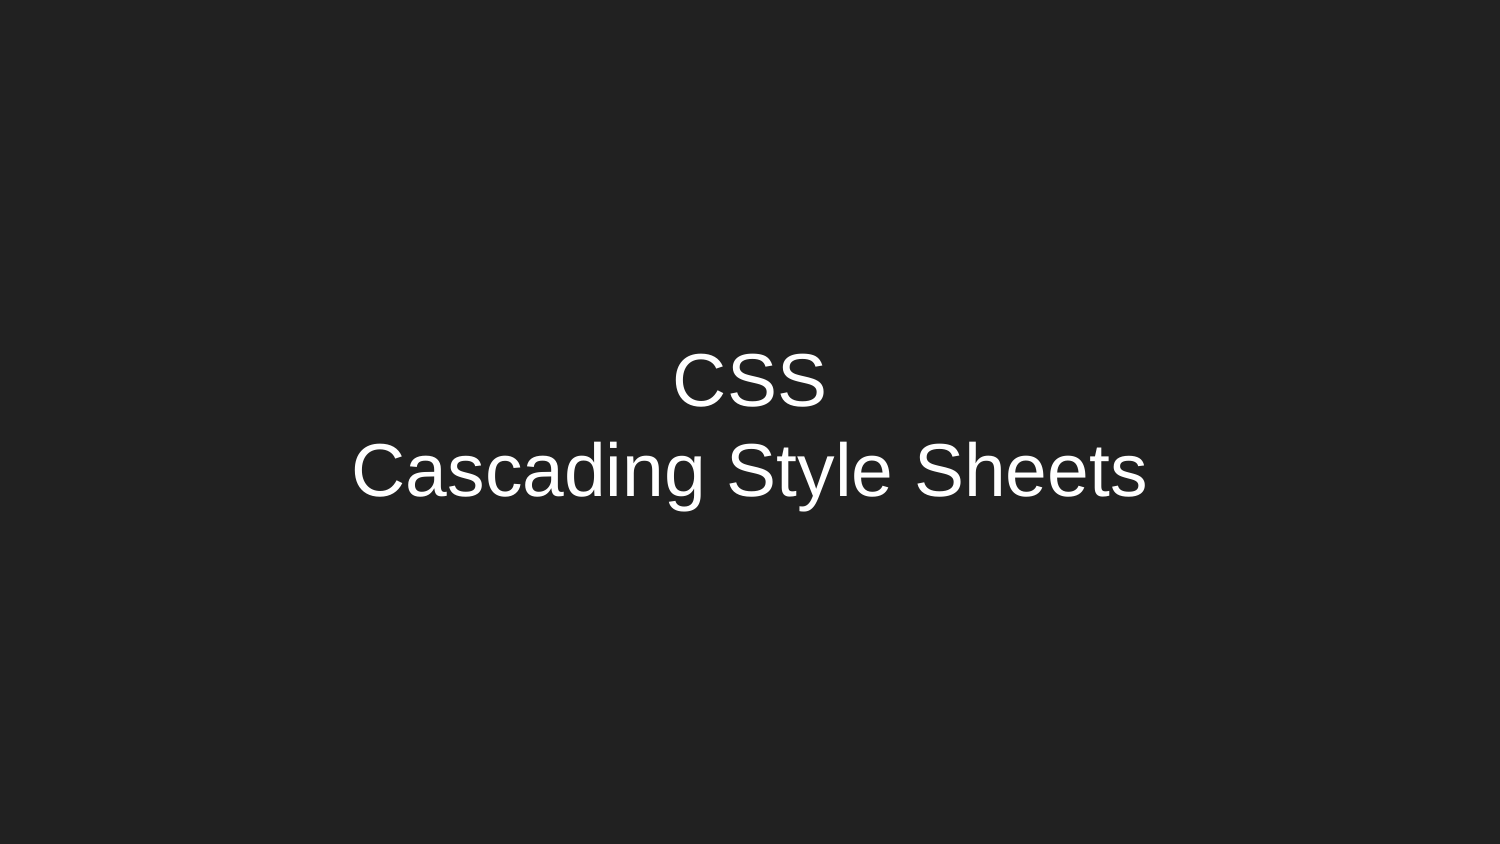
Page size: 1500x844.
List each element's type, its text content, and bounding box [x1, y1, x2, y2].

title CSS Cascading Style Sheets [51, 352, 1449, 491]
